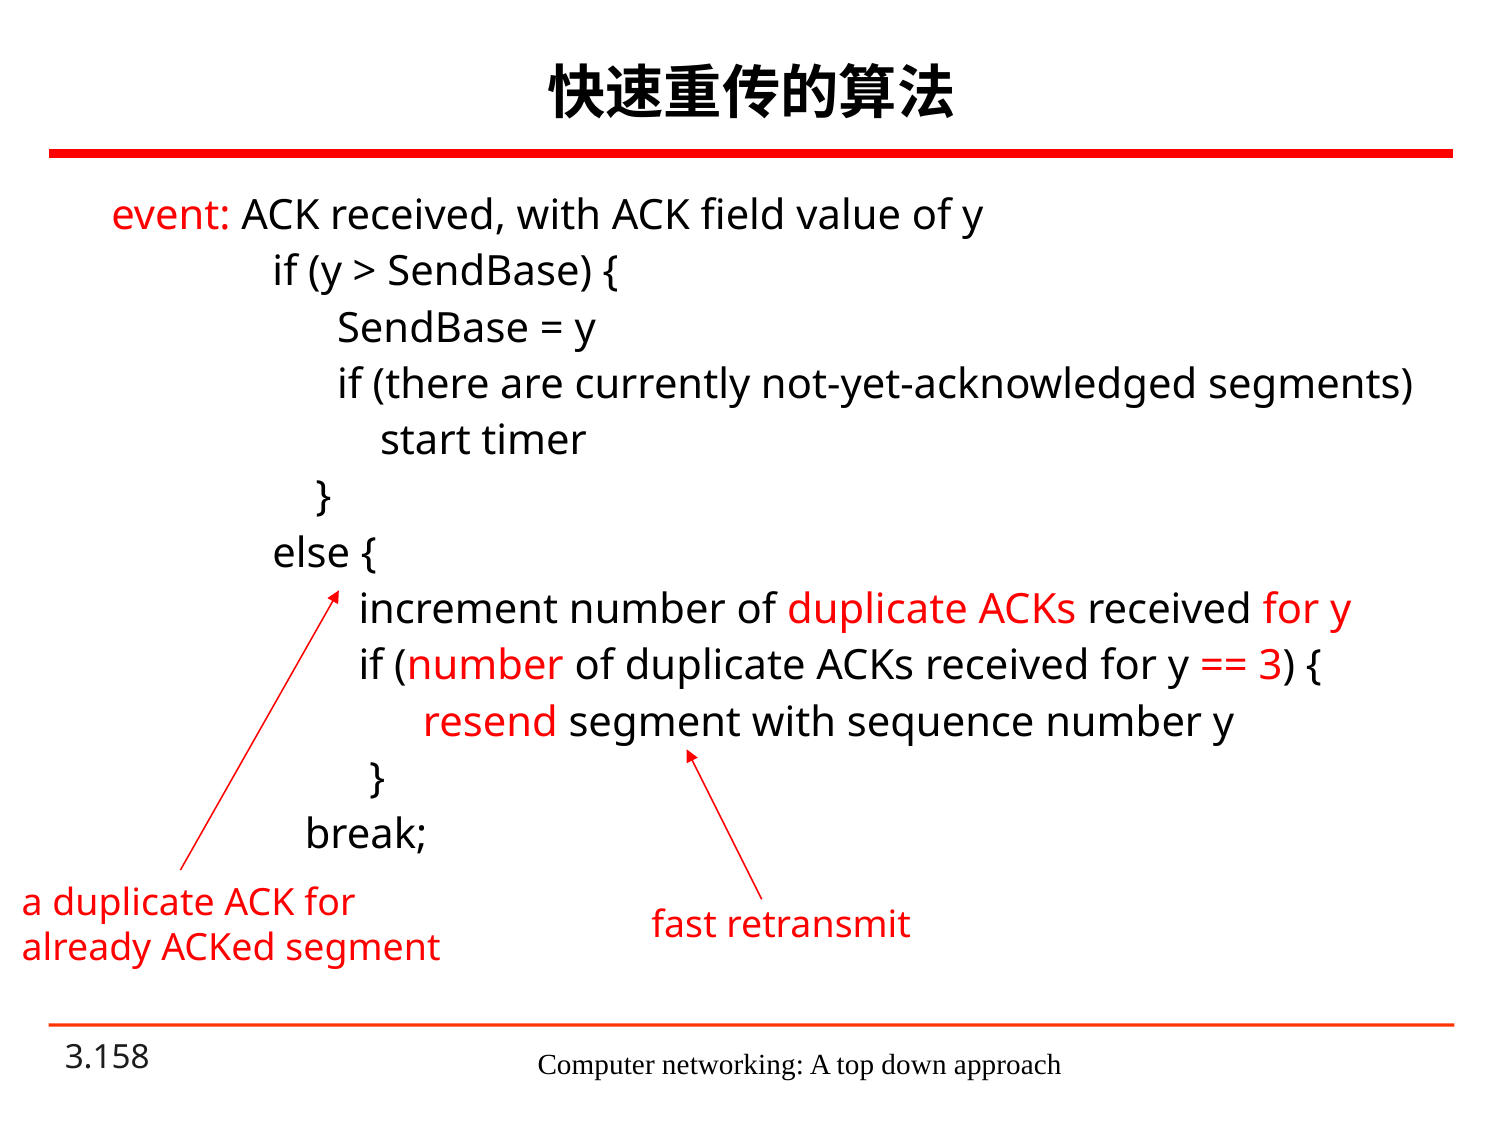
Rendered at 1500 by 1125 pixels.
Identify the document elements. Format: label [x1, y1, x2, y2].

text_box [6, 180, 1434, 975]
footer [512, 1037, 1088, 1089]
title [59, 37, 1443, 143]
